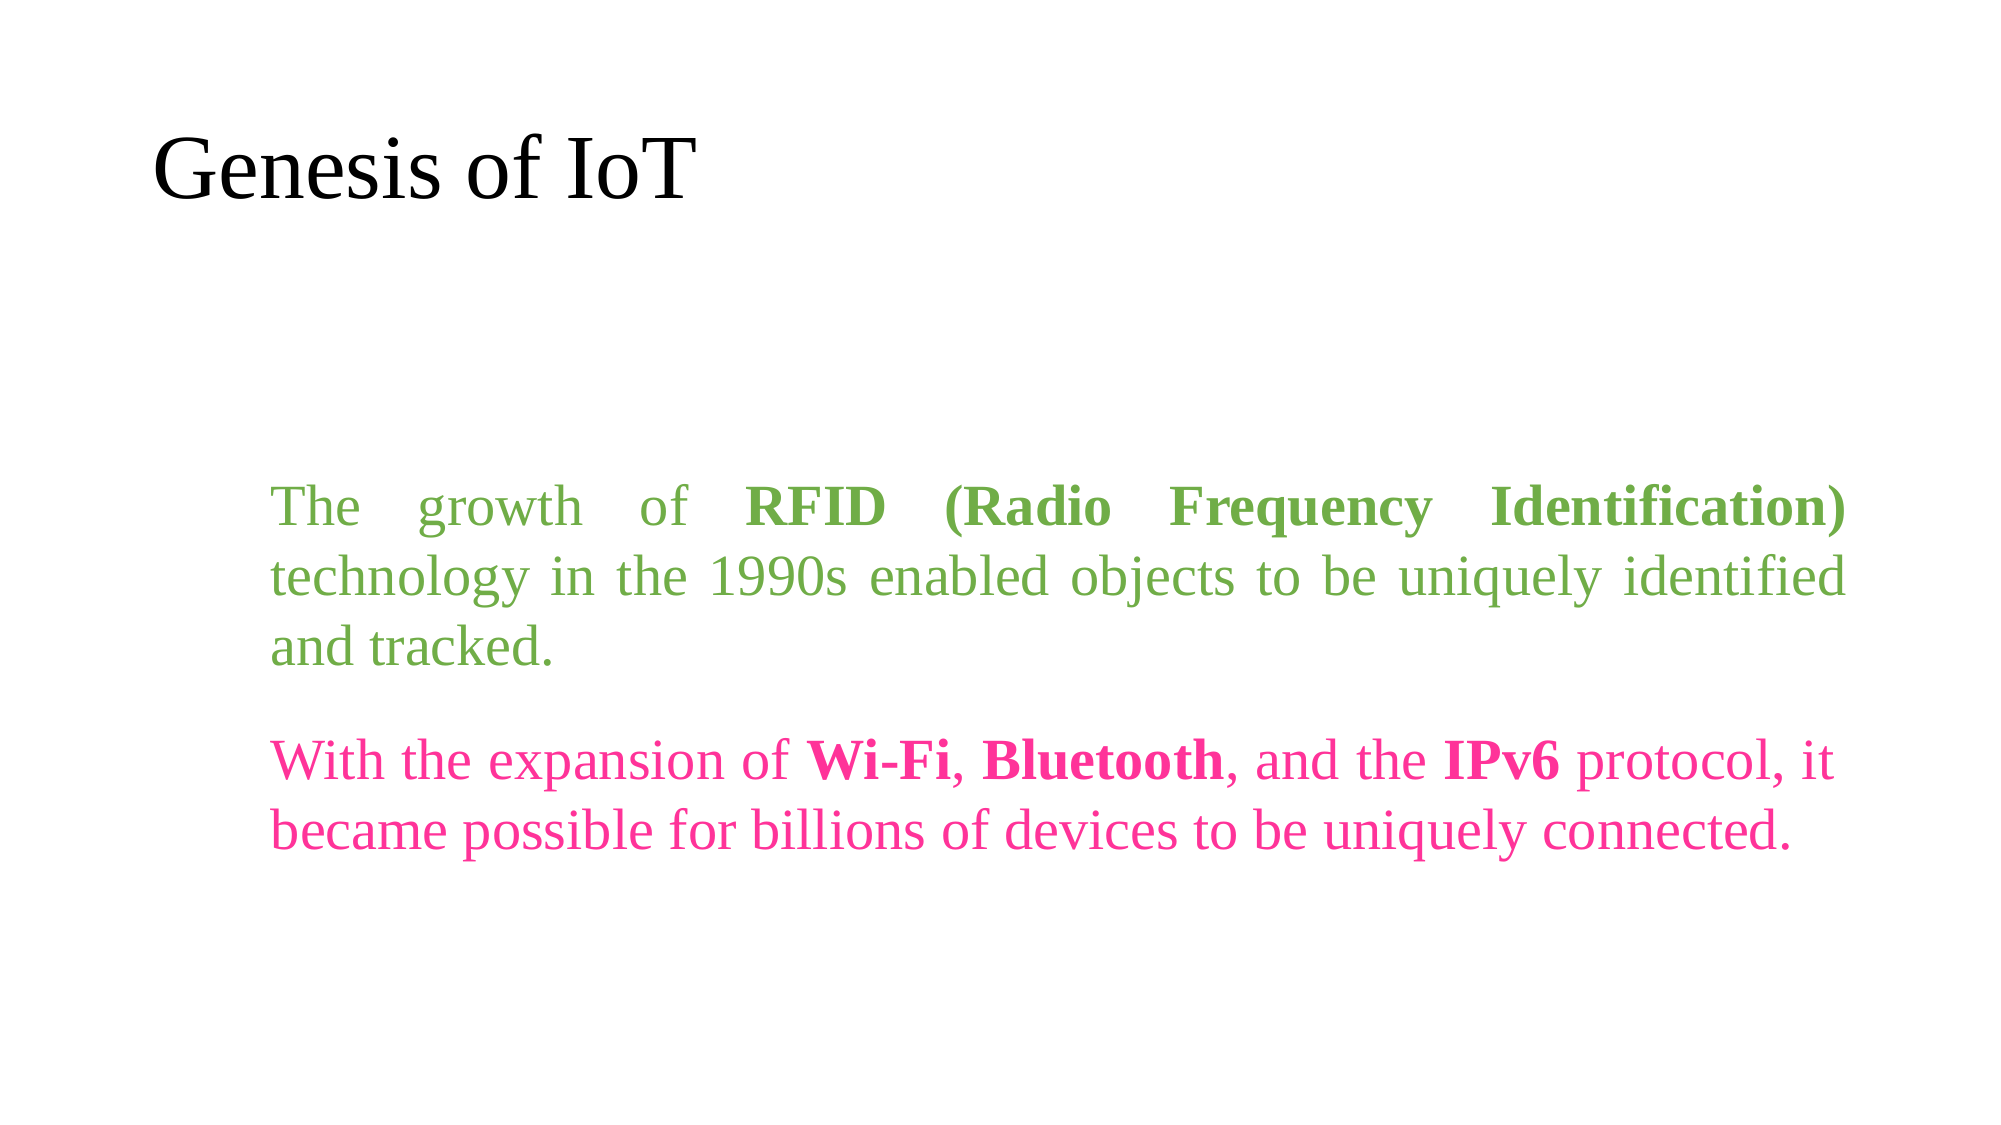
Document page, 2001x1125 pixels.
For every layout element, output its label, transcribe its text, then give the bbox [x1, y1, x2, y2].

text_box With the expansion of Wi-Fi, Bluetooth, and the IPv6 protocol, it became possible for billions of devices to be uniquely connected. [256, 713, 1850, 869]
text_box The growth of RFID (Radio Frequency Identification) technology in the 1990s enabled objects to be uniquely identified and tracked. [256, 460, 1863, 685]
title Genesis of IoT [137, 59, 1863, 278]
